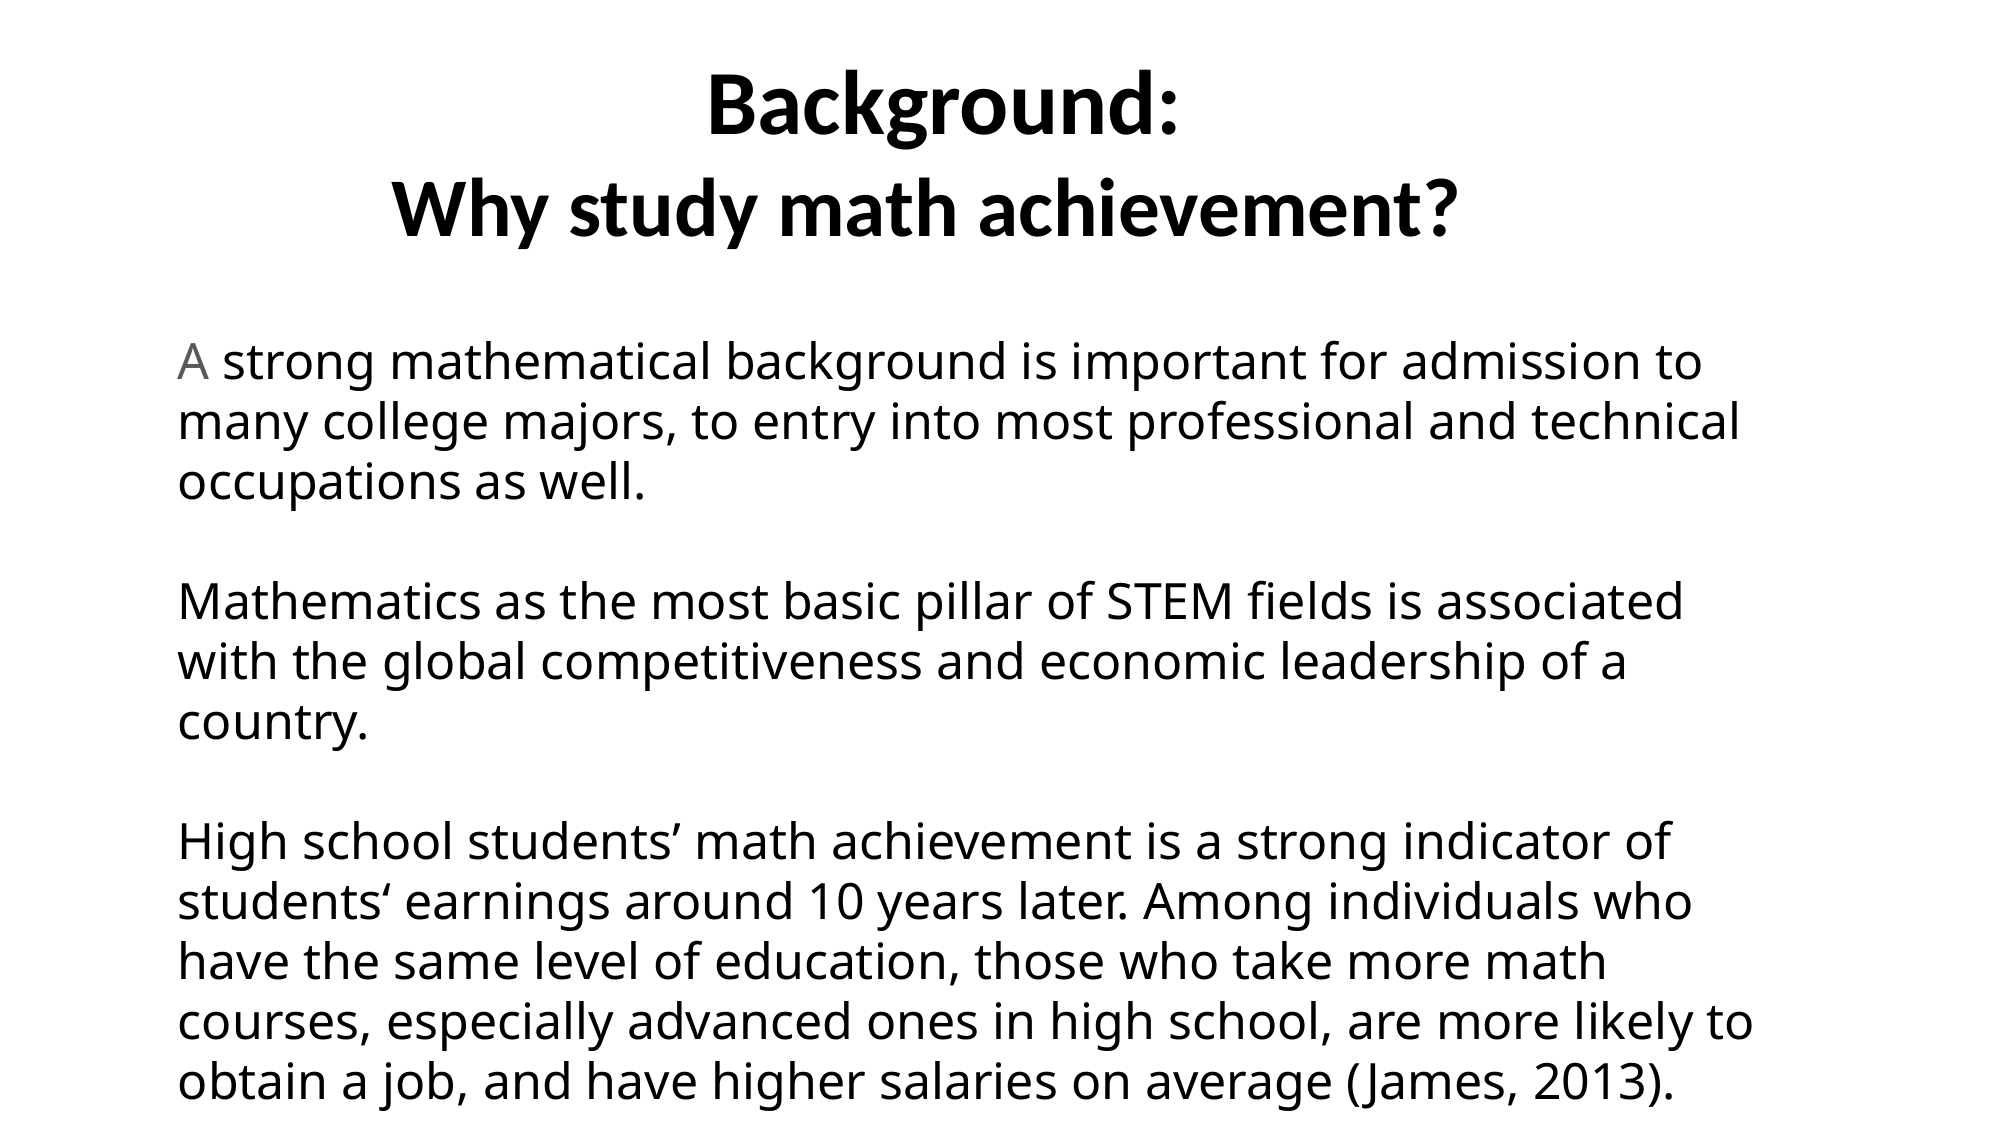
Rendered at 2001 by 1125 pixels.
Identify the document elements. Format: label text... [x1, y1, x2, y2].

text_box Background: Why study math achievement? [376, 35, 1533, 263]
text_box A strong mathematical background is important for admission to many college majors, to entry into most professional and technical occupations as well. Mathematics as the most basic pillar of STEM fields is associated with the global competitiveness and economic leadership of a country. High school students’ math achievement is a strong indicator of students‘ earnings around 10 years later. Among individuals who have the same level of education, those who take more math courses, especially advanced ones in high school, are more likely to obtain a job, and have higher salaries on average (James, 2013). [162, 321, 1809, 943]
